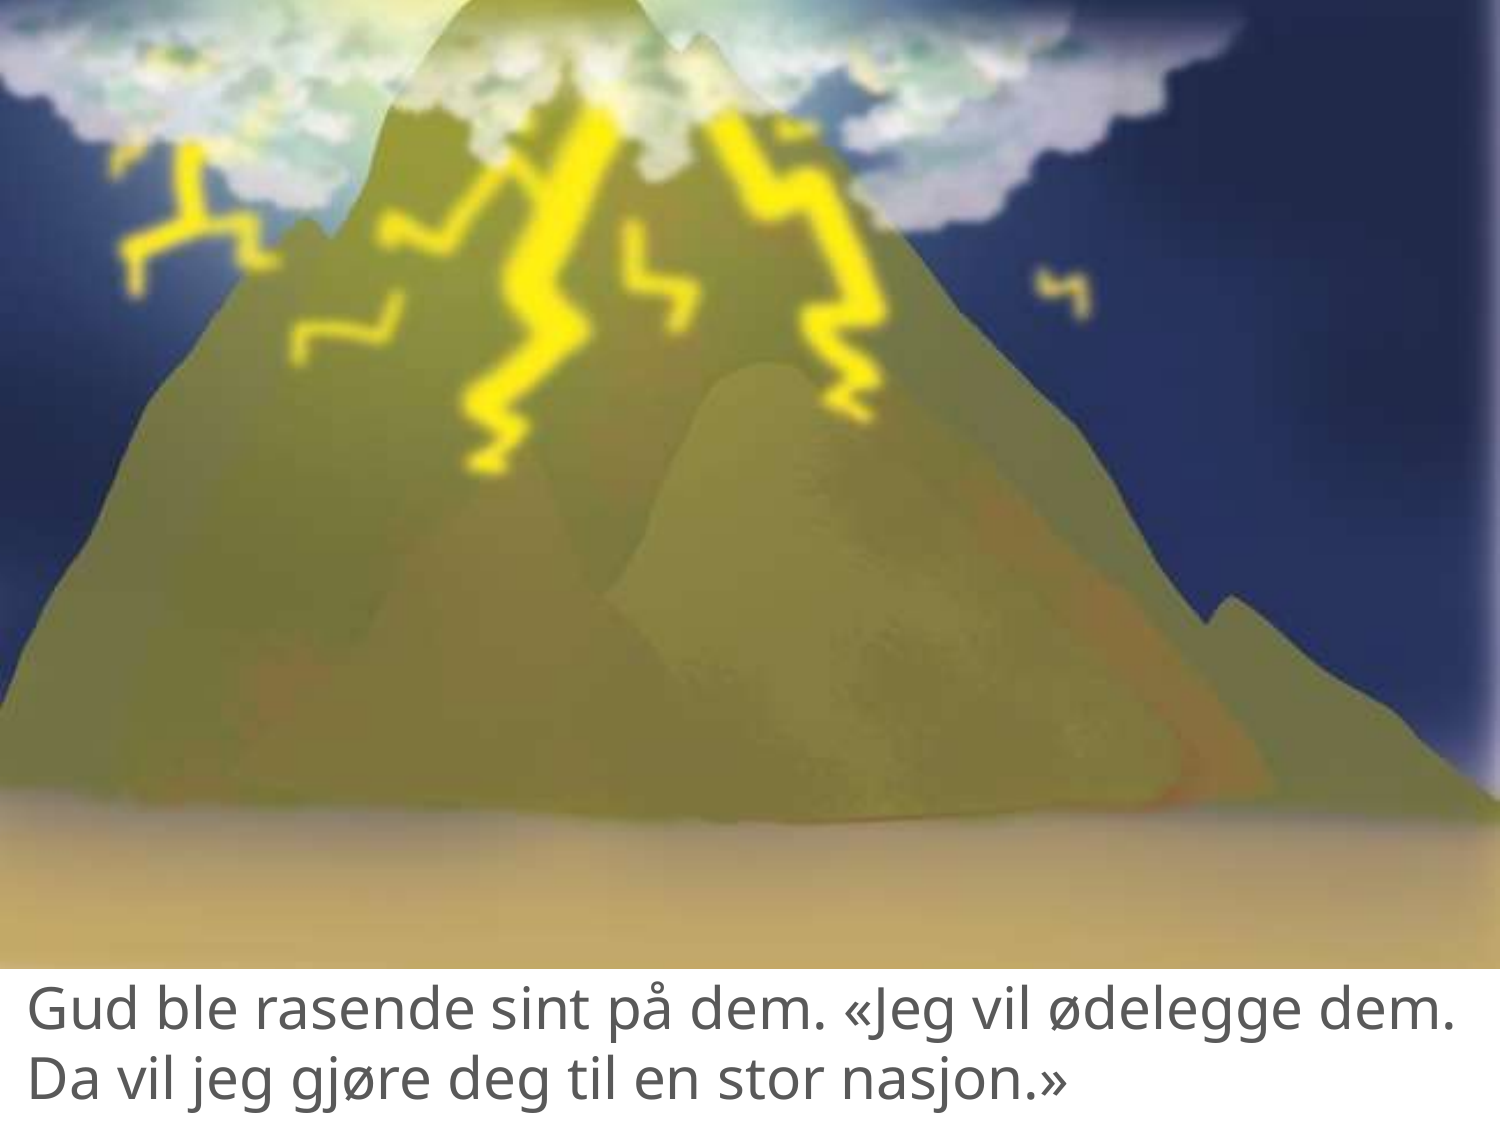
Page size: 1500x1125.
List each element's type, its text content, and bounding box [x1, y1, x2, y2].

picture [0, 0, 1500, 969]
text_box Gud ble rasende sint på dem. «Jeg vil ødelegge dem. Da vil jeg gjøre deg til en stor nasjon.» [11, 975, 1498, 1119]
